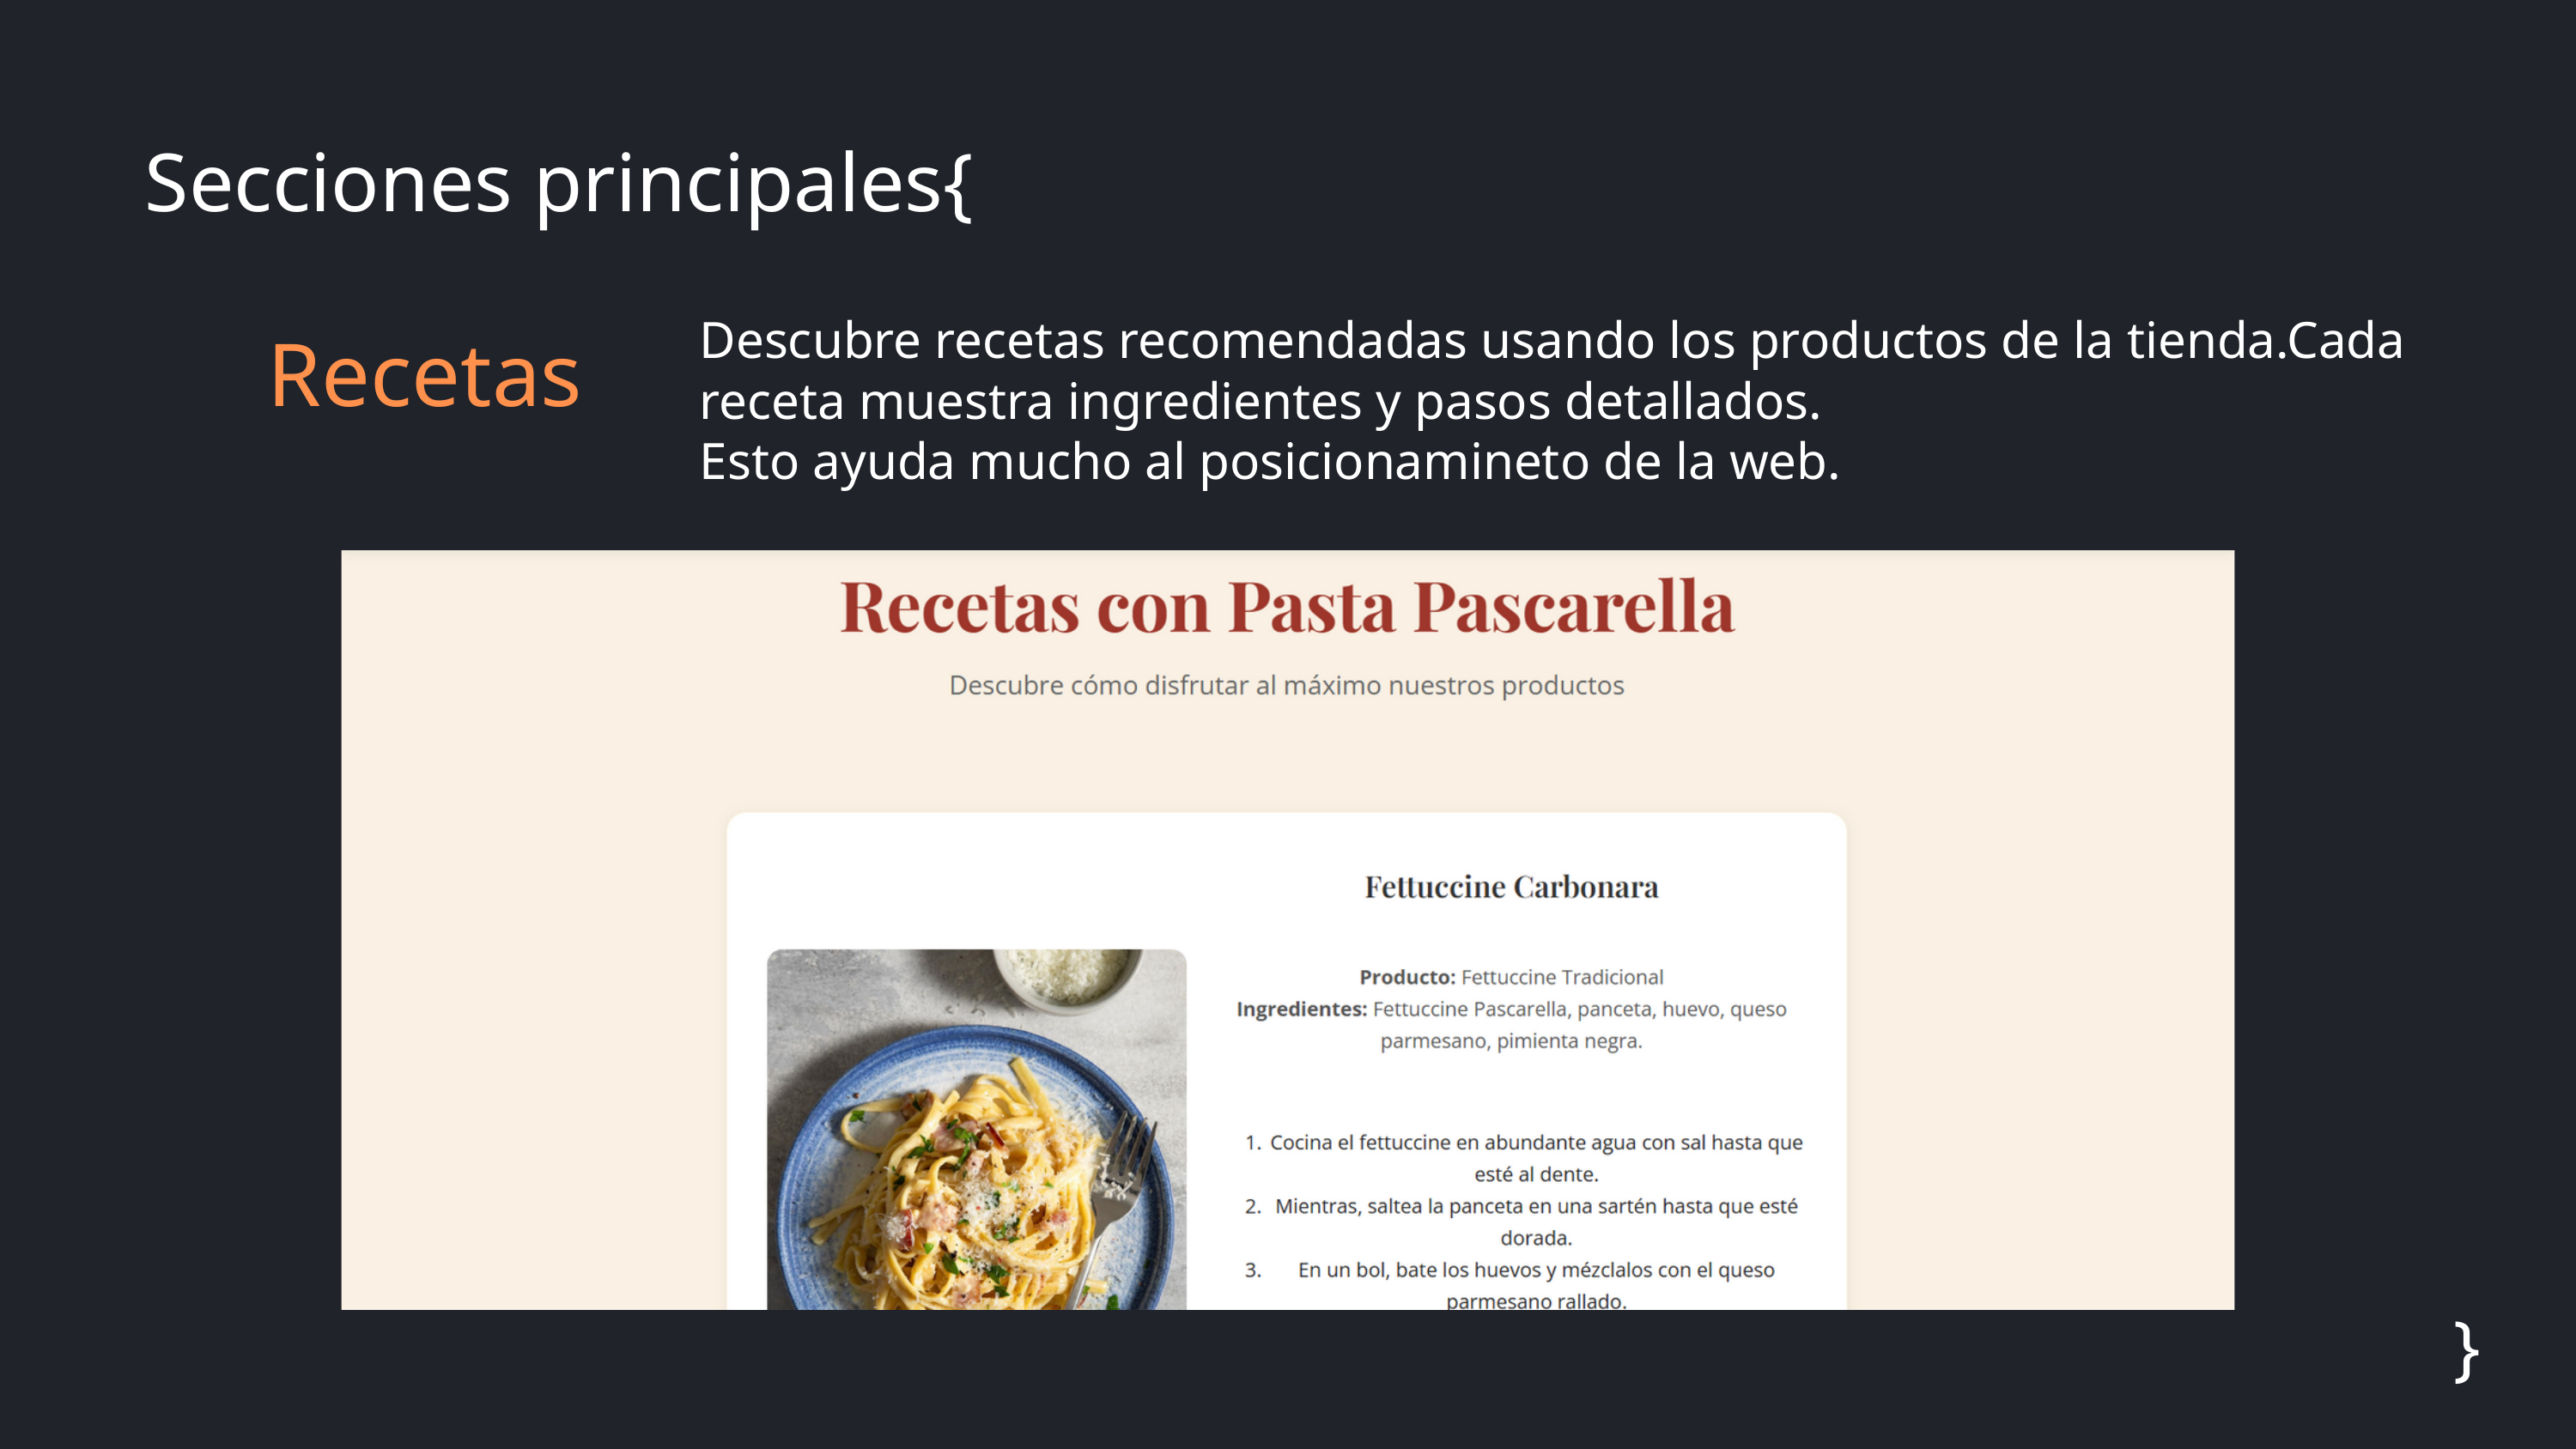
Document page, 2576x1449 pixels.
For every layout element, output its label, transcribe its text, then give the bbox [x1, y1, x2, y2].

text_box Recetas [110, 324, 699, 424]
text_box Secciones principales{ [144, 136, 1255, 227]
text_box } [2381, 1306, 2481, 1388]
text_box [341, 550, 2235, 1311]
text_box Descubre recetas recomendadas usando los productos de la tienda.Cada receta muestra ingredientes y pasos detallados. Esto ayuda mucho al posicionamineto de la web. [699, 307, 2484, 551]
